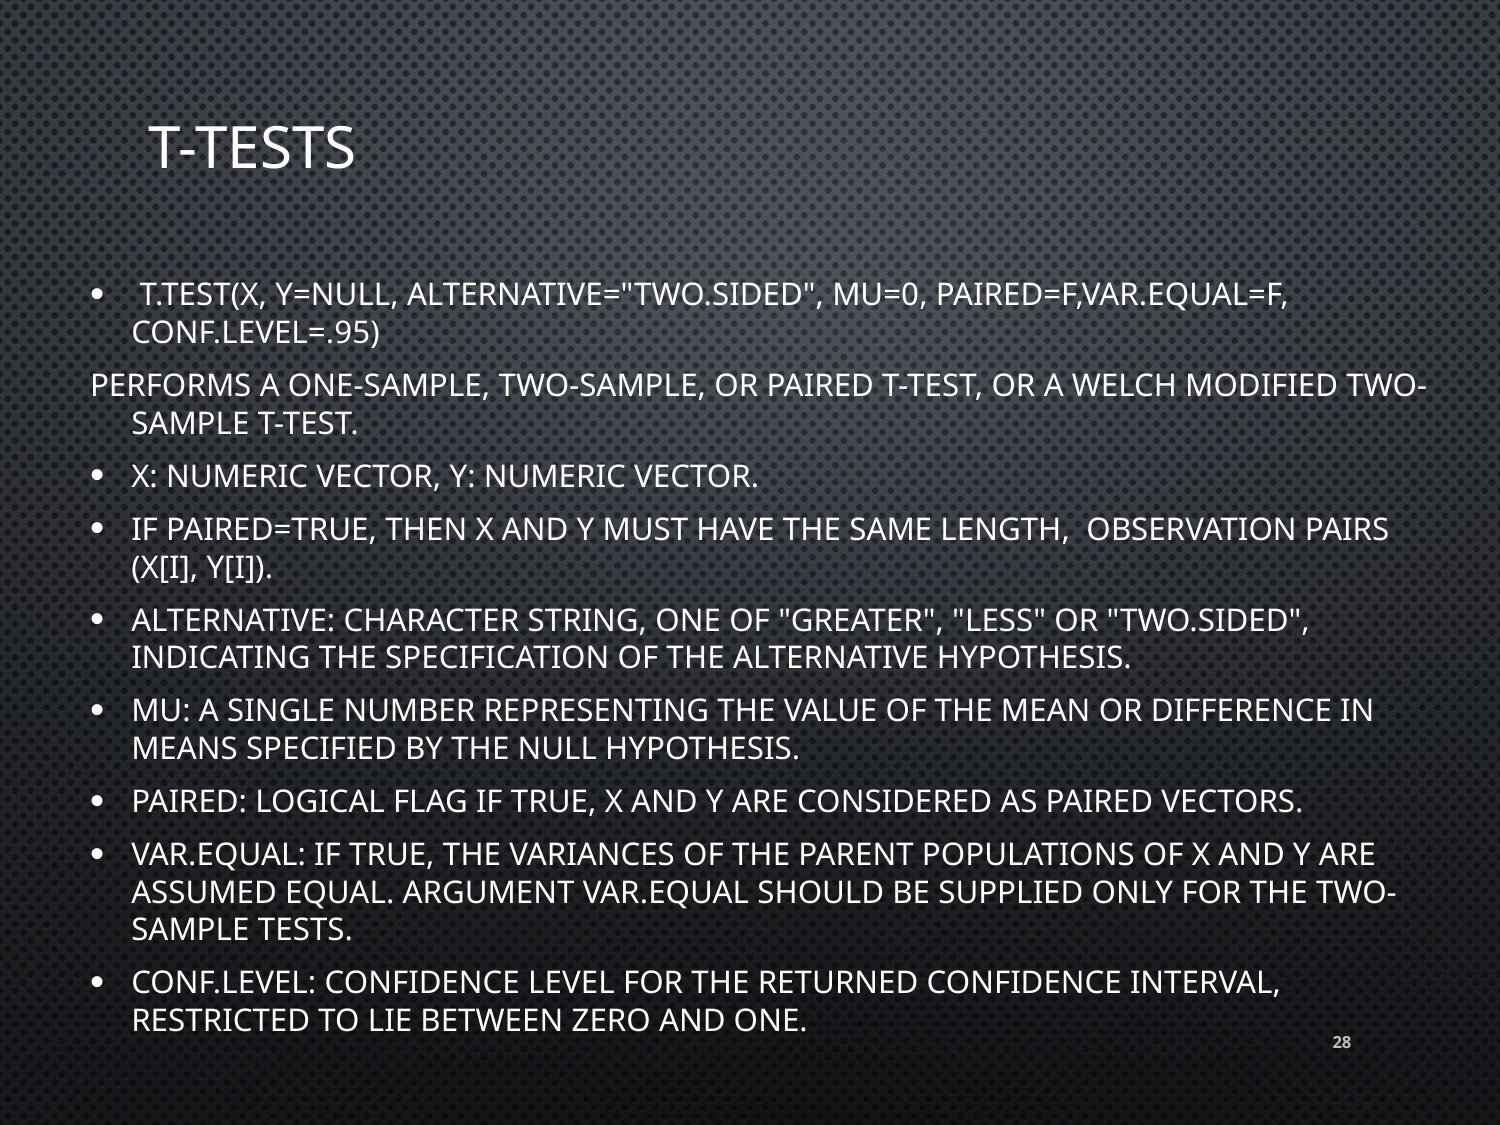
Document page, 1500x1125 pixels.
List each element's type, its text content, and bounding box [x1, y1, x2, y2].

slide_number 28 [1298, 1013, 1367, 1074]
list t.test(x, y=NULL, alternative="two.sided", mu=0, paired=F,var.equal=F, conf.level=.95) Performs a one-sample, two-sample, or paired t-test, or a Welch modified two-sample t-test. x: numeric vector, y: numeric vector. If paired=TRUE, then x and y must have the same length, observation pairs (x[i], y[i]). alternative: character string, one of "greater", "less" or "two.sided", indicating the specification of the alternative hypothesis. mu: a single number representing the value of the mean or difference in means specified by the null hypothesis. paired: logical flag if TRUE, x and y are considered as paired vectors. var.equal: if TRUE, the variances of the parent populations of x and y are assumed equal. Argument var.equal should be supplied only for the two-sample tests. conf.level: confidence level for the returned confidence interval, restricted to lie between zero and one. [75, 262, 1450, 1050]
title t-tests [133, 37, 1367, 253]
